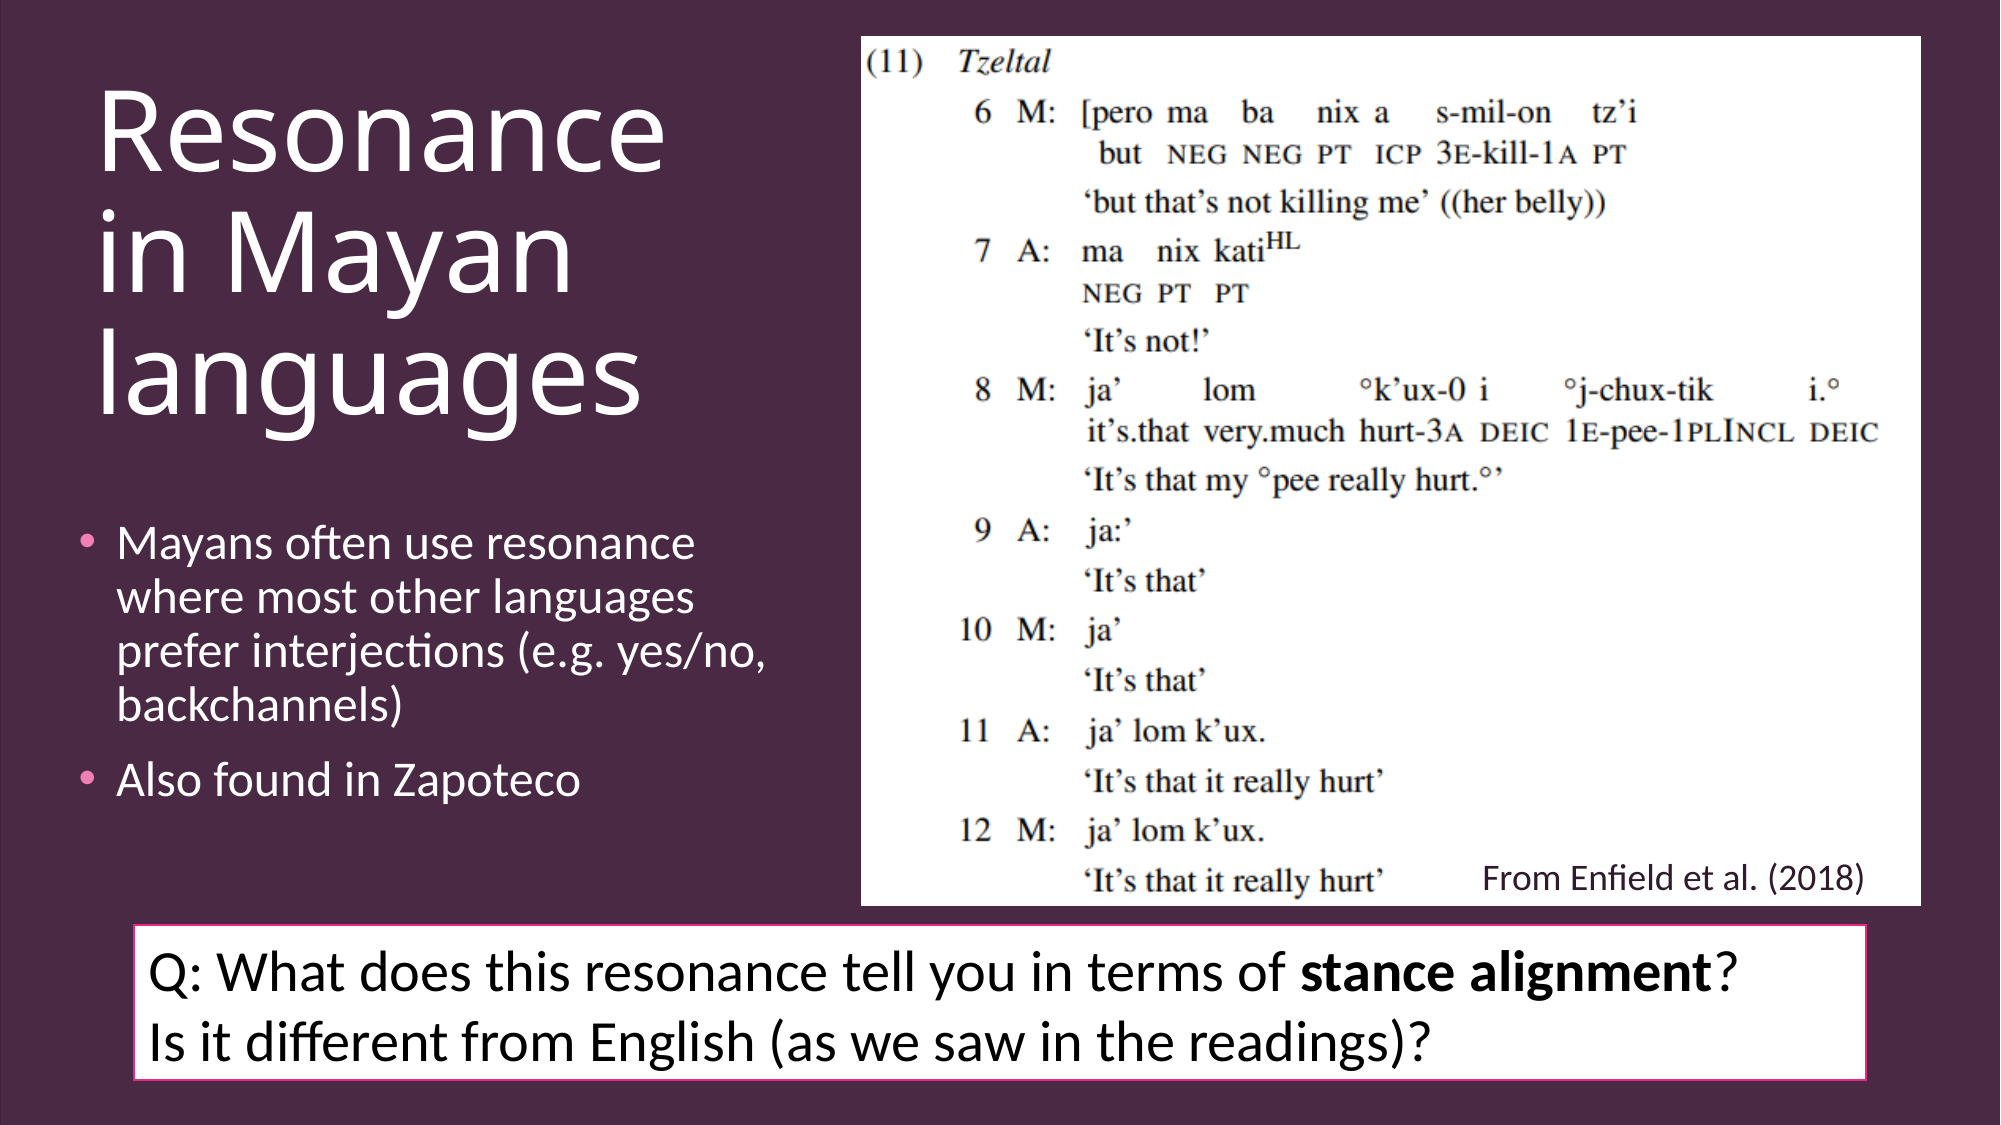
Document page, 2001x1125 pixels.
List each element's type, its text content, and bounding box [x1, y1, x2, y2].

title Resonance in Mayan languages [79, 59, 802, 454]
list Mayans often use resonance where most other languages prefer interjections (e.g. yes/no, backchannels) Also found in Zapoteco [63, 508, 844, 1066]
picture [861, 36, 1921, 906]
text_box Q: What does this resonance tell you in terms of stance alignment? Is it different from English (as we saw in the readings)? [133, 924, 1867, 1081]
